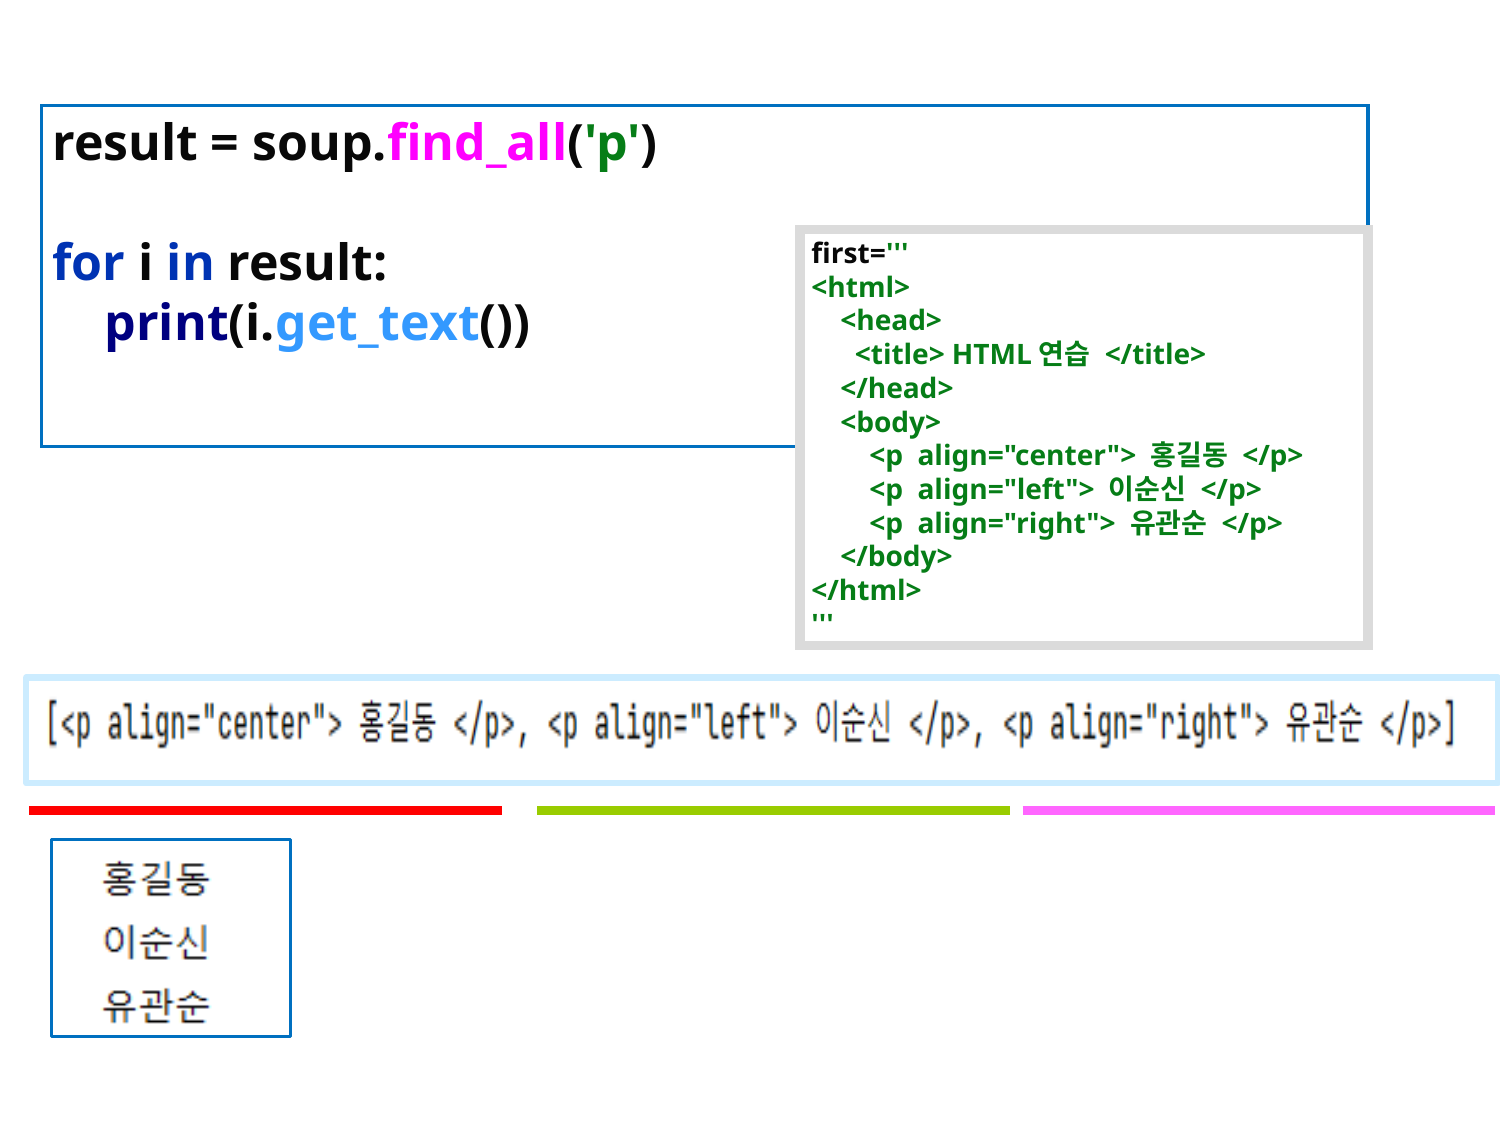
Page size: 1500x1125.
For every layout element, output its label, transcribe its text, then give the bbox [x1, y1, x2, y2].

text_box first=''' <html> <head> <title> HTML연습 </title> </head> <body> <p align="center"> 홍길동 </p> <p align="left"> 이순신 </p> <p align="right"> 유관순 </p> </body> </html> ''' [800, 229, 1368, 646]
text_box result = soup.find_all('p') for i in result: print(i.get_text()) [41, 105, 1369, 447]
picture [28, 680, 1496, 781]
picture [52, 840, 290, 1036]
